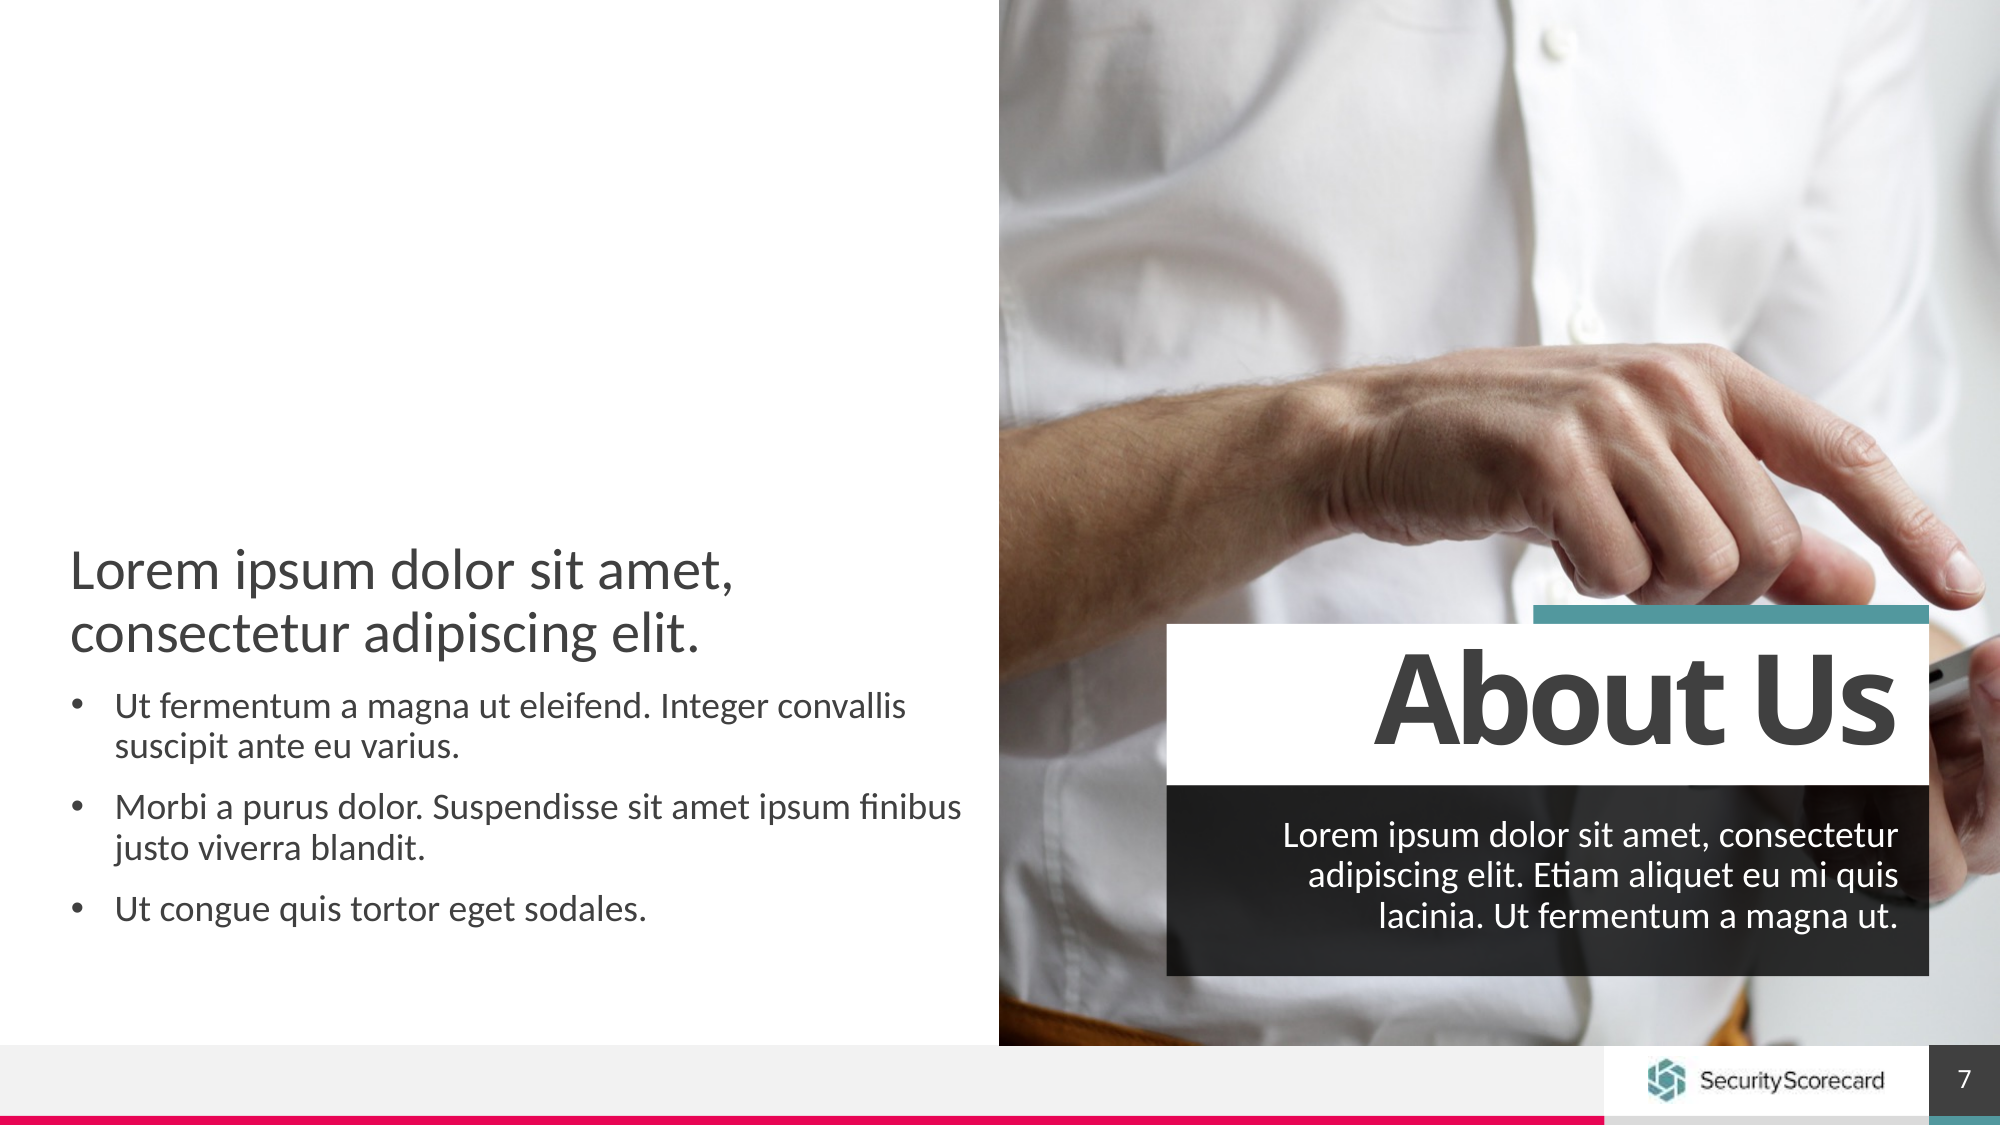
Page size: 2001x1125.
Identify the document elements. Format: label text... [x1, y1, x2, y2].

slide_number 7 [1929, 1046, 2000, 1116]
list Lorem ipsum dolor sit amet, consectetur adipiscing elit. Ut fermentum a magna ut eleifend. Integer convallis suscipit ante eu varius. Morbi a purus dolor. Suspendisse sit amet ipsum finibus justo viverra blandit. Ut congue quis tortor eget sodales. [70, 437, 969, 930]
picture [1648, 1056, 1885, 1104]
picture [999, 0, 2000, 1046]
